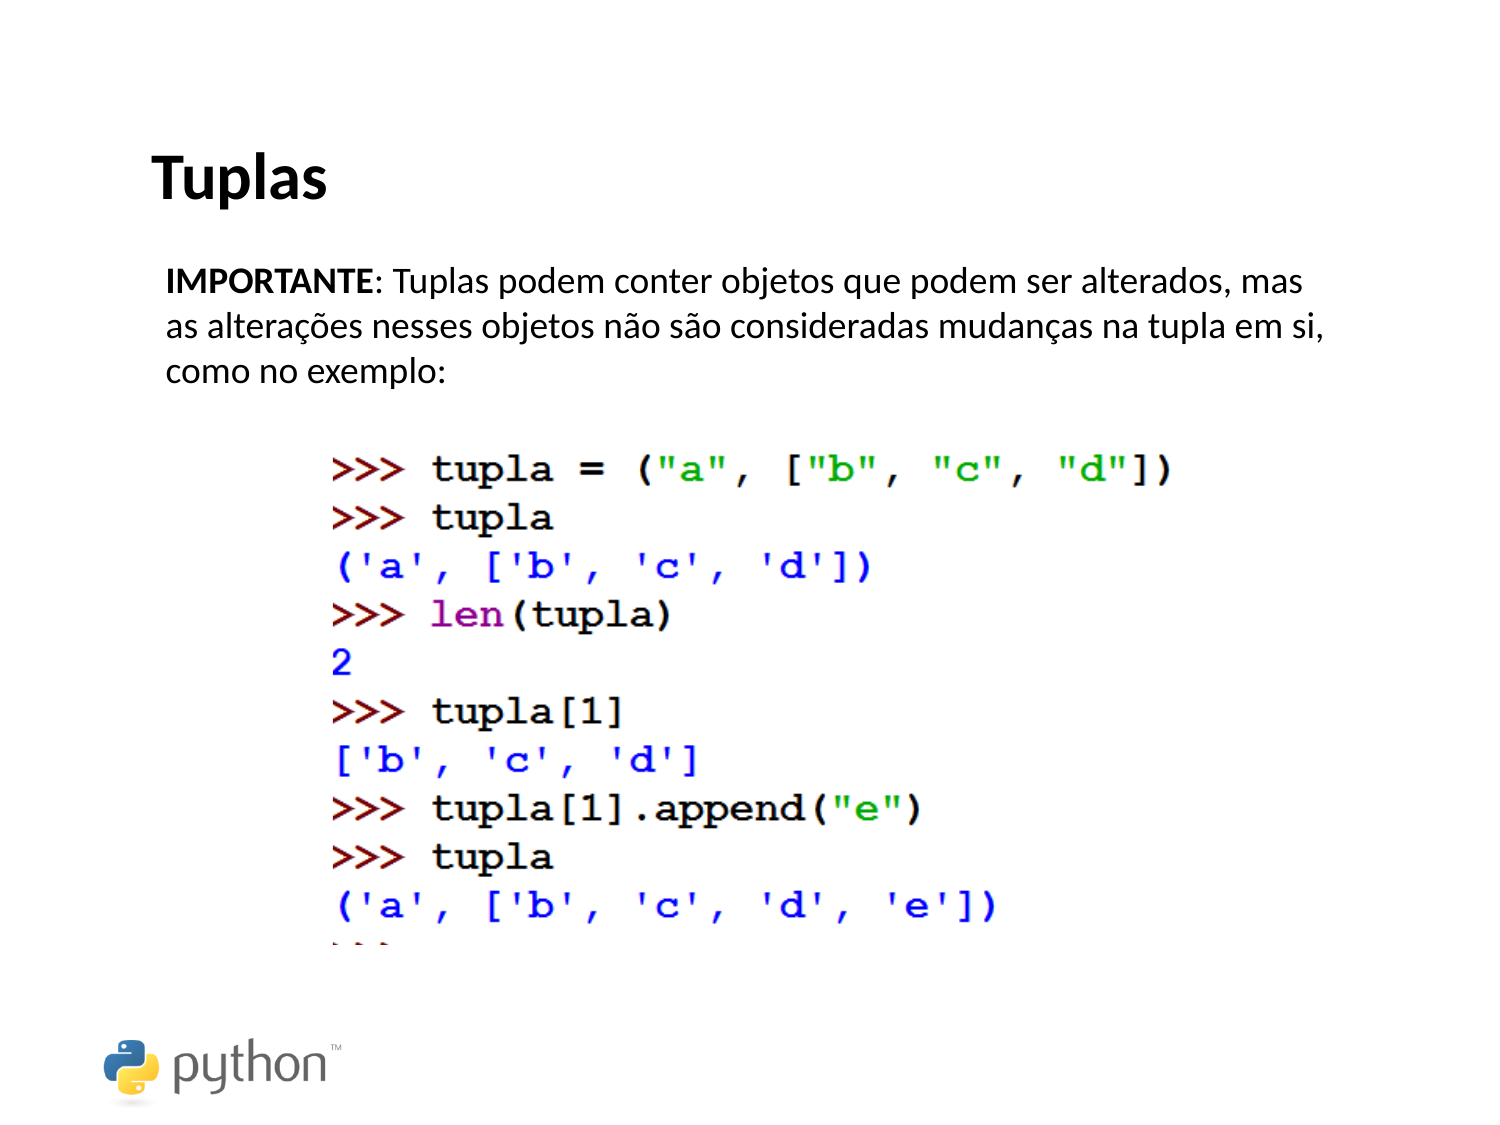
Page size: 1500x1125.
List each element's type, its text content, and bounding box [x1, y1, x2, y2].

text_box Tuplas [136, 125, 344, 301]
text_box IMPORTANTE: Tuplas podem conter objetos que podem ser alterados, mas as alterações nesses objetos não são consideradas mudanças na tupla em si, como no exemplo: [150, 248, 1356, 398]
picture [64, 1022, 364, 1125]
picture [332, 444, 1241, 945]
